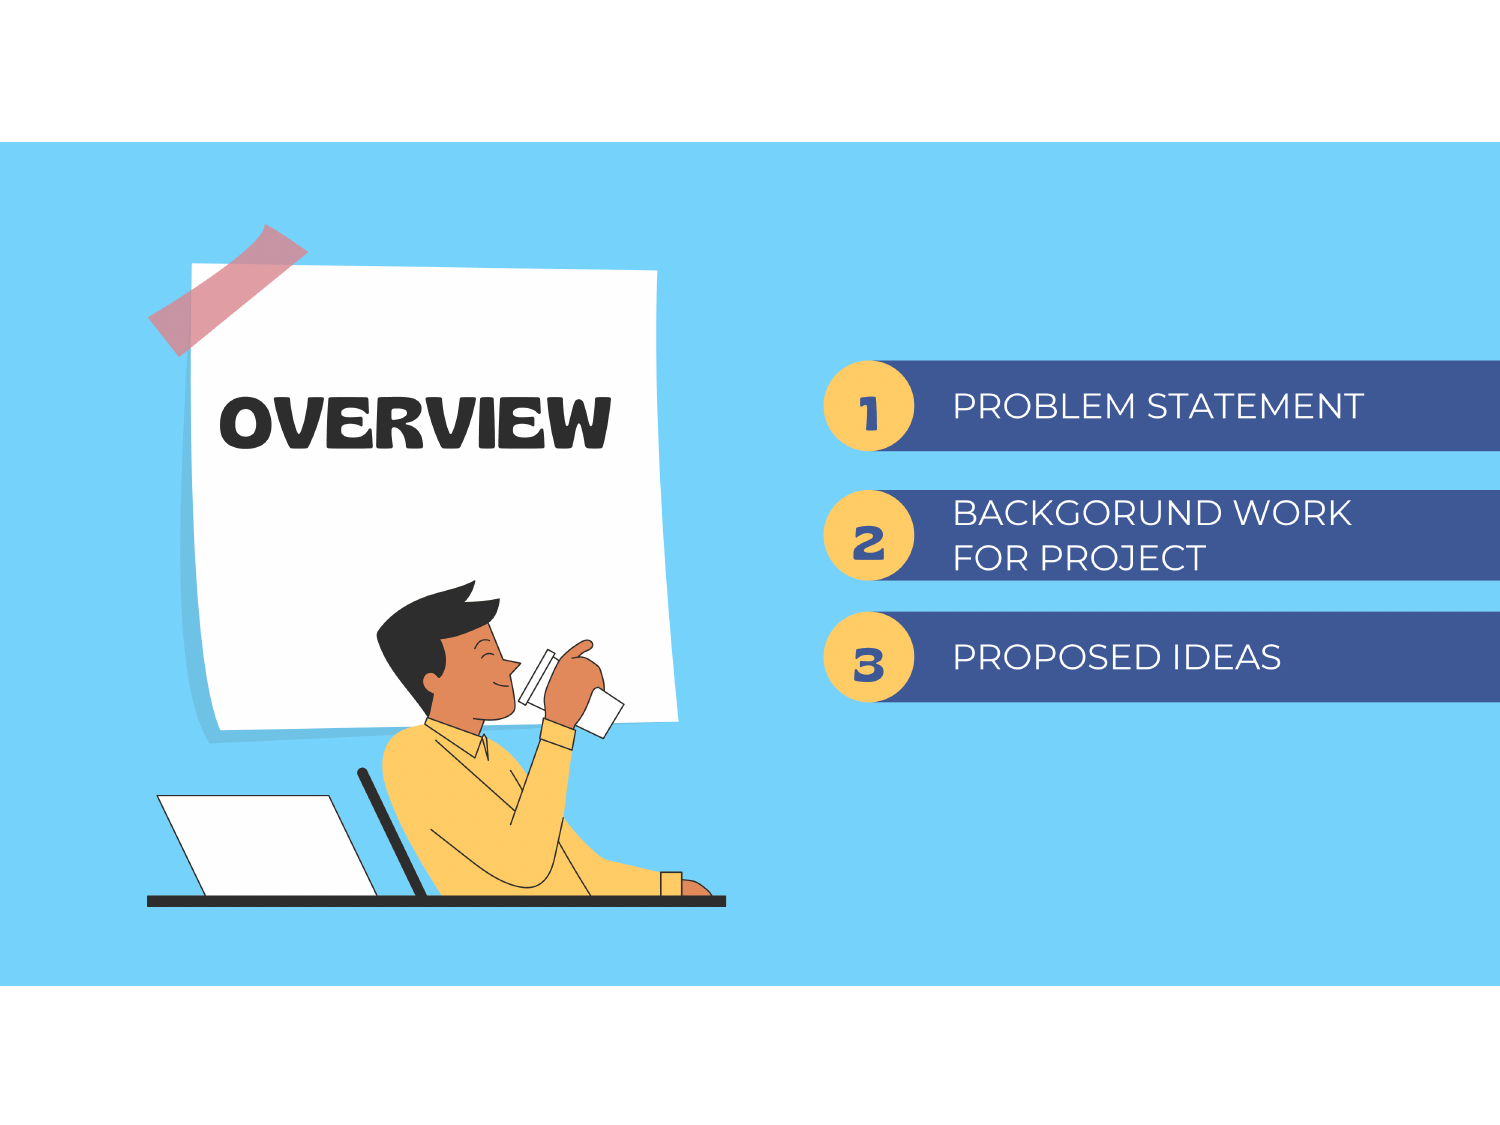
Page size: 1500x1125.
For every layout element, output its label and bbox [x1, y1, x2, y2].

picture [0, 141, 1500, 987]
